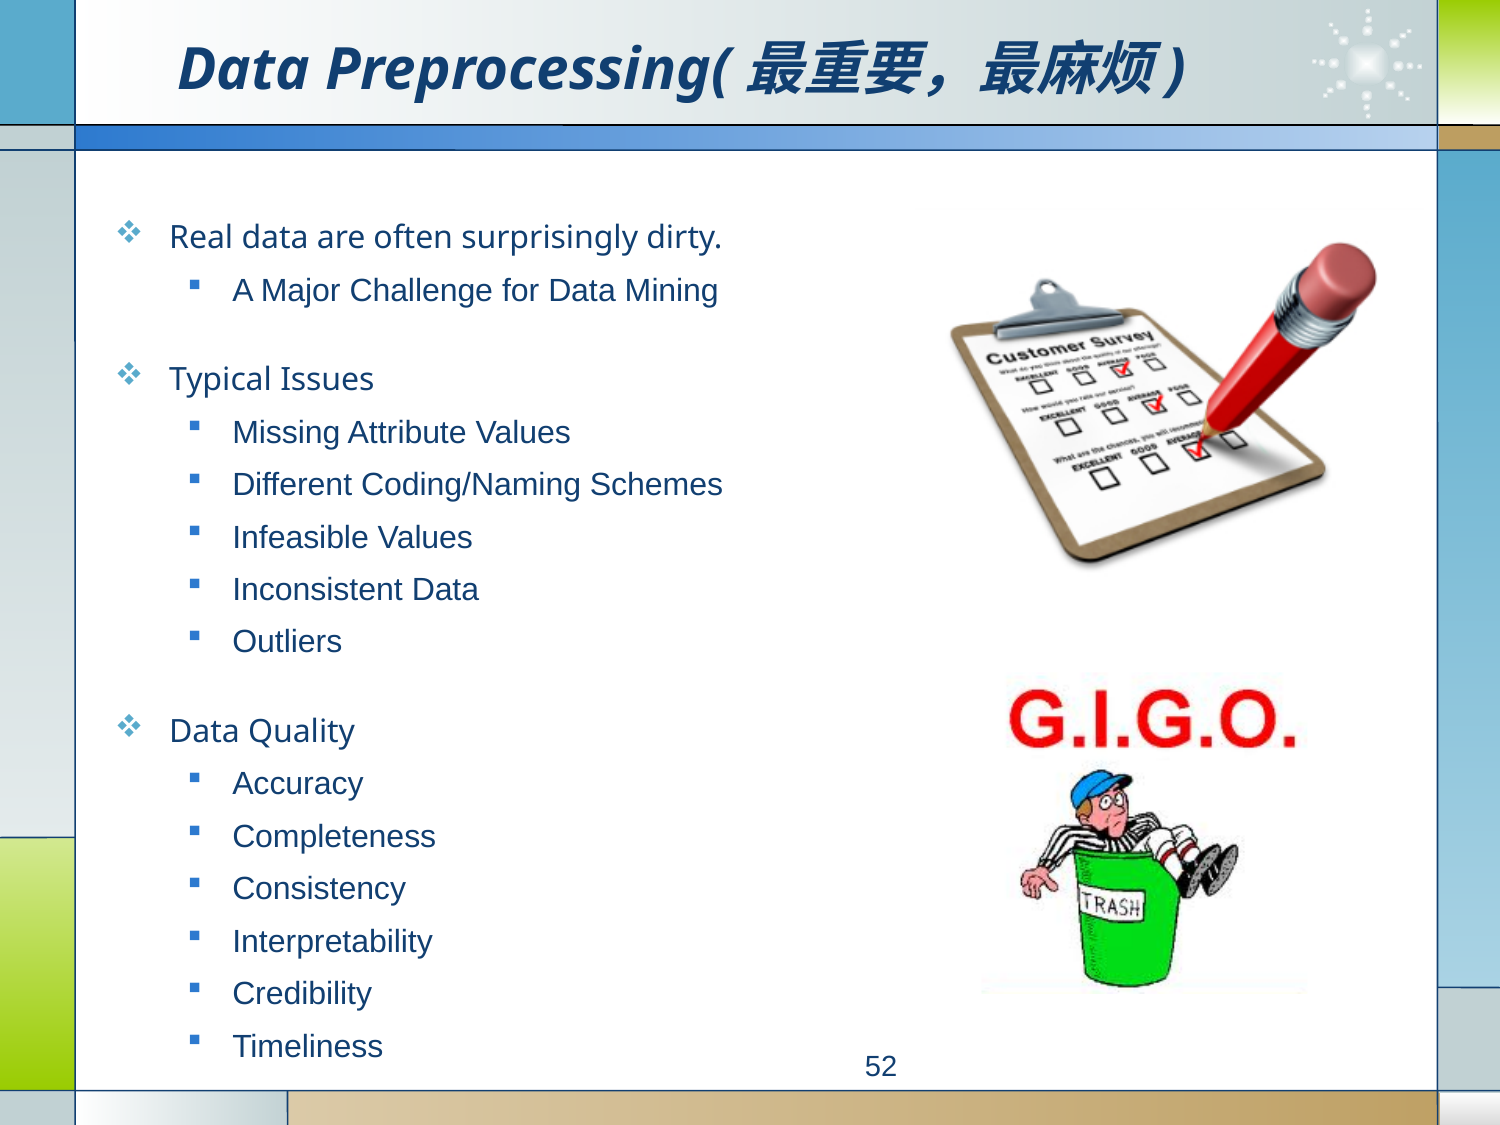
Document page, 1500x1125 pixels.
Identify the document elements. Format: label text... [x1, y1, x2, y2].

picture [974, 668, 1309, 994]
title Data Preprocessing(最重要，最麻烦) [162, 19, 1310, 113]
list Real data are often surprisingly dirty. A Major Challenge for Data Mining Typical Issues Missing Attribute Values Different Coding/Naming Schemes Infeasible Values Inconsistent Data Outliers Data Quality Accuracy Completeness Consistency Interpretability Credibility Timeliness [99, 201, 1417, 1076]
picture [915, 207, 1424, 616]
slide_number 52 [562, 1039, 913, 1081]
